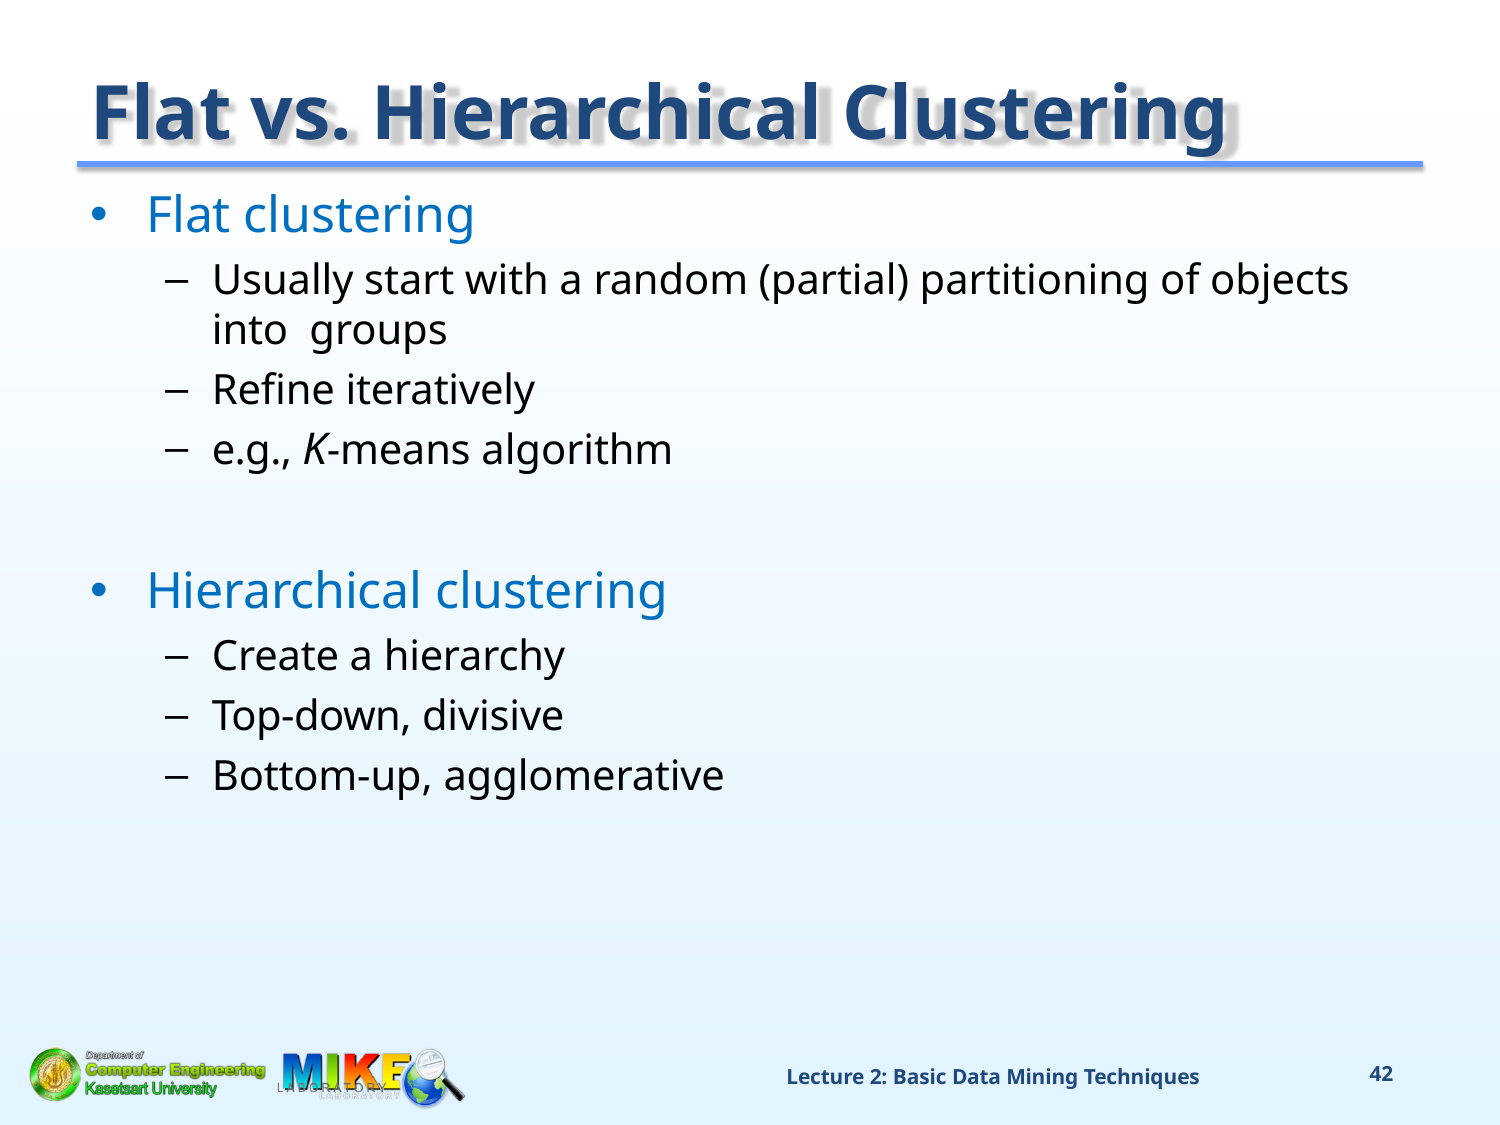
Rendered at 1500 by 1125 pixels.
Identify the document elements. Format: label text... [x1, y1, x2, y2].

title Flat vs. Hierarchical Clustering [87, 64, 1413, 253]
slide_number 41 [1365, 1065, 1401, 1125]
footer Lecture 2: Basic Data Mining Techniques [784, 1065, 1212, 1125]
text_box [42, 41, 1294, 166]
text_box Flat clustering Usually start with a random (partial) partitioning of objects into groups Refine iteratively e.g., K-means algorithm Hierarchical clustering Create a hierarchy Top-down, divisive Bottom-up, agglomerative [87, 253, 1377, 800]
picture [0, 0, 1500, 1125]
